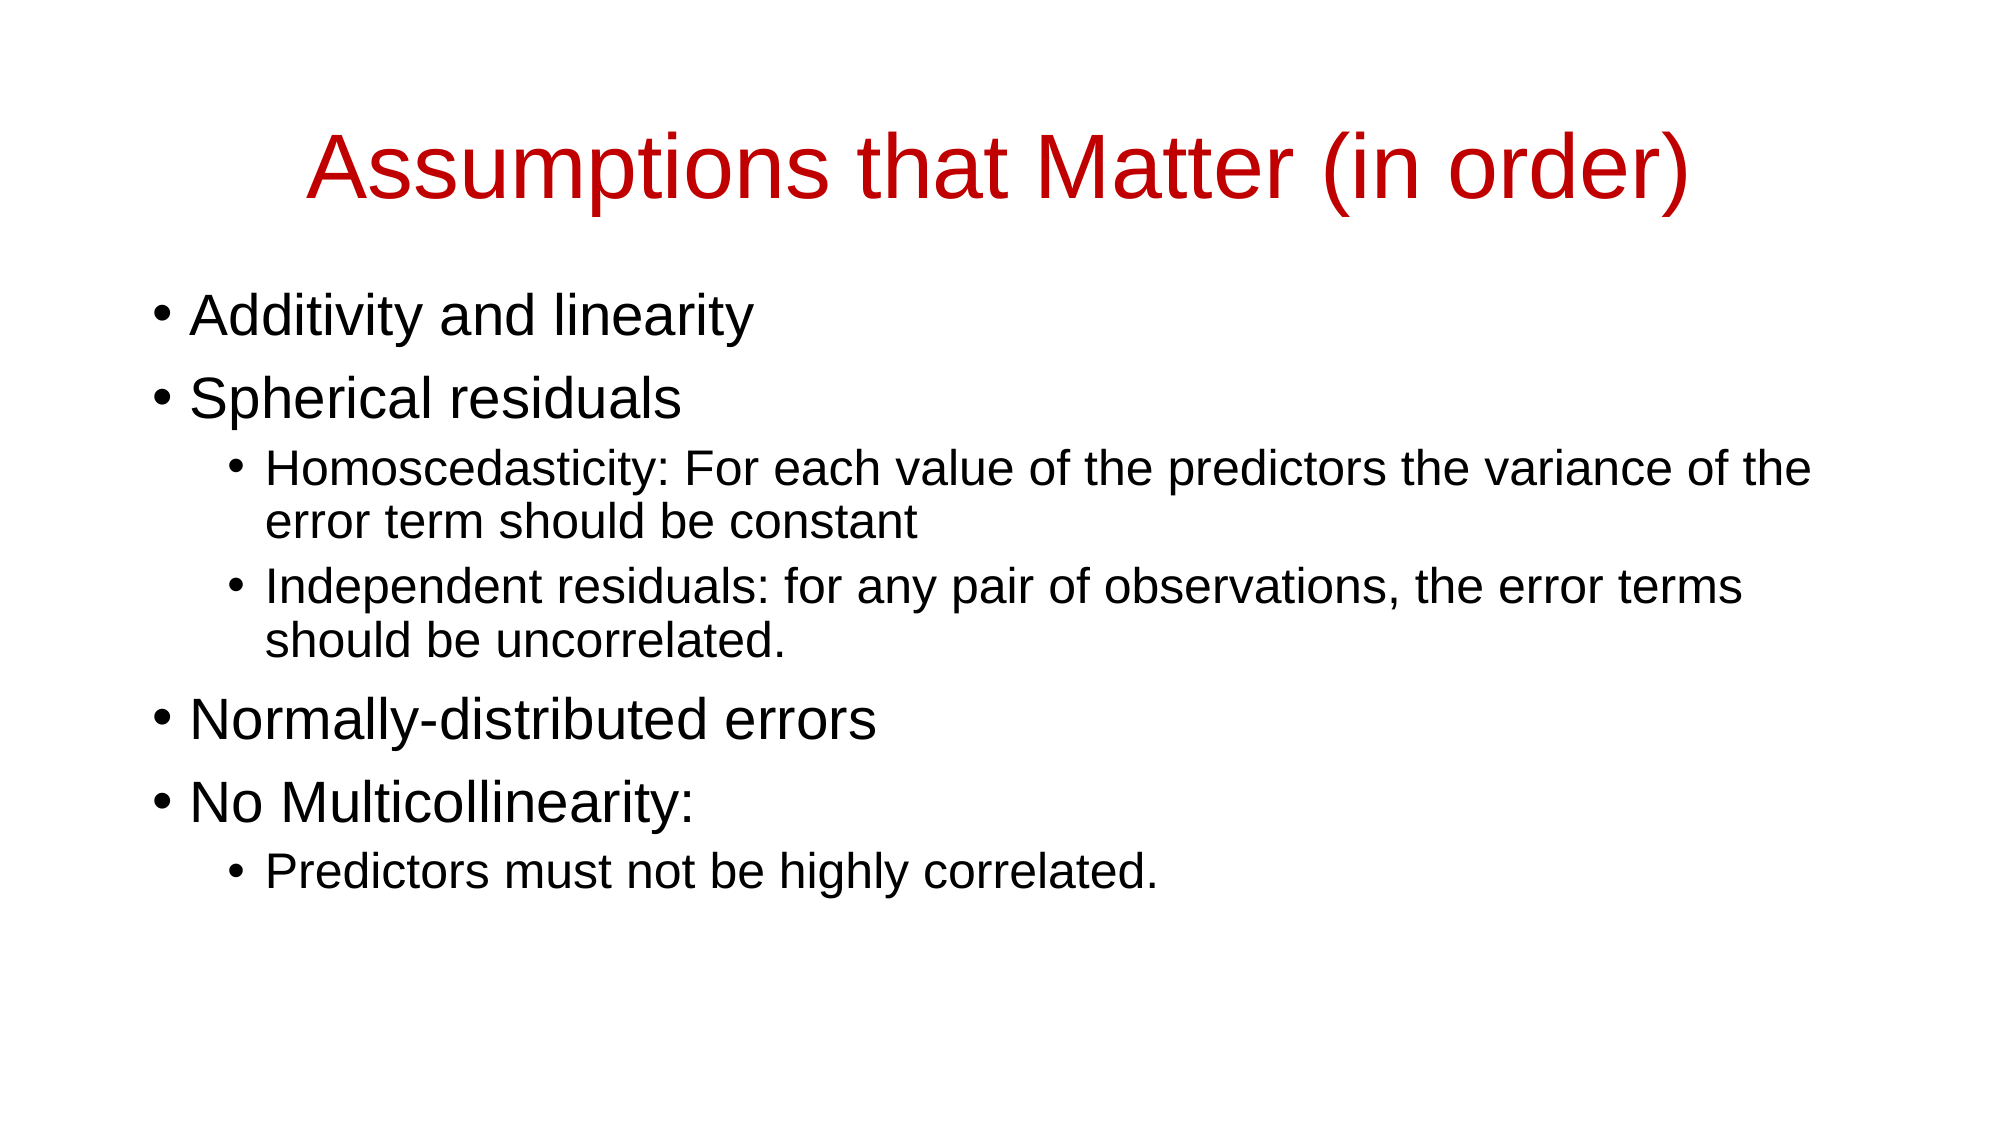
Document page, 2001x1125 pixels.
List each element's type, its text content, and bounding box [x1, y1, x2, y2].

list Additivity and linearity Spherical residuals Homoscedasticity: For each value of the predictors the variance of the error term should be constant Independent residuals: for any pair of observations, the error terms should be uncorrelated. Normally-distributed errors No Multicollinearity: Predictors must not be highly correlated. [137, 277, 1863, 992]
title Assumptions that Matter (in order) [137, 59, 1863, 277]
